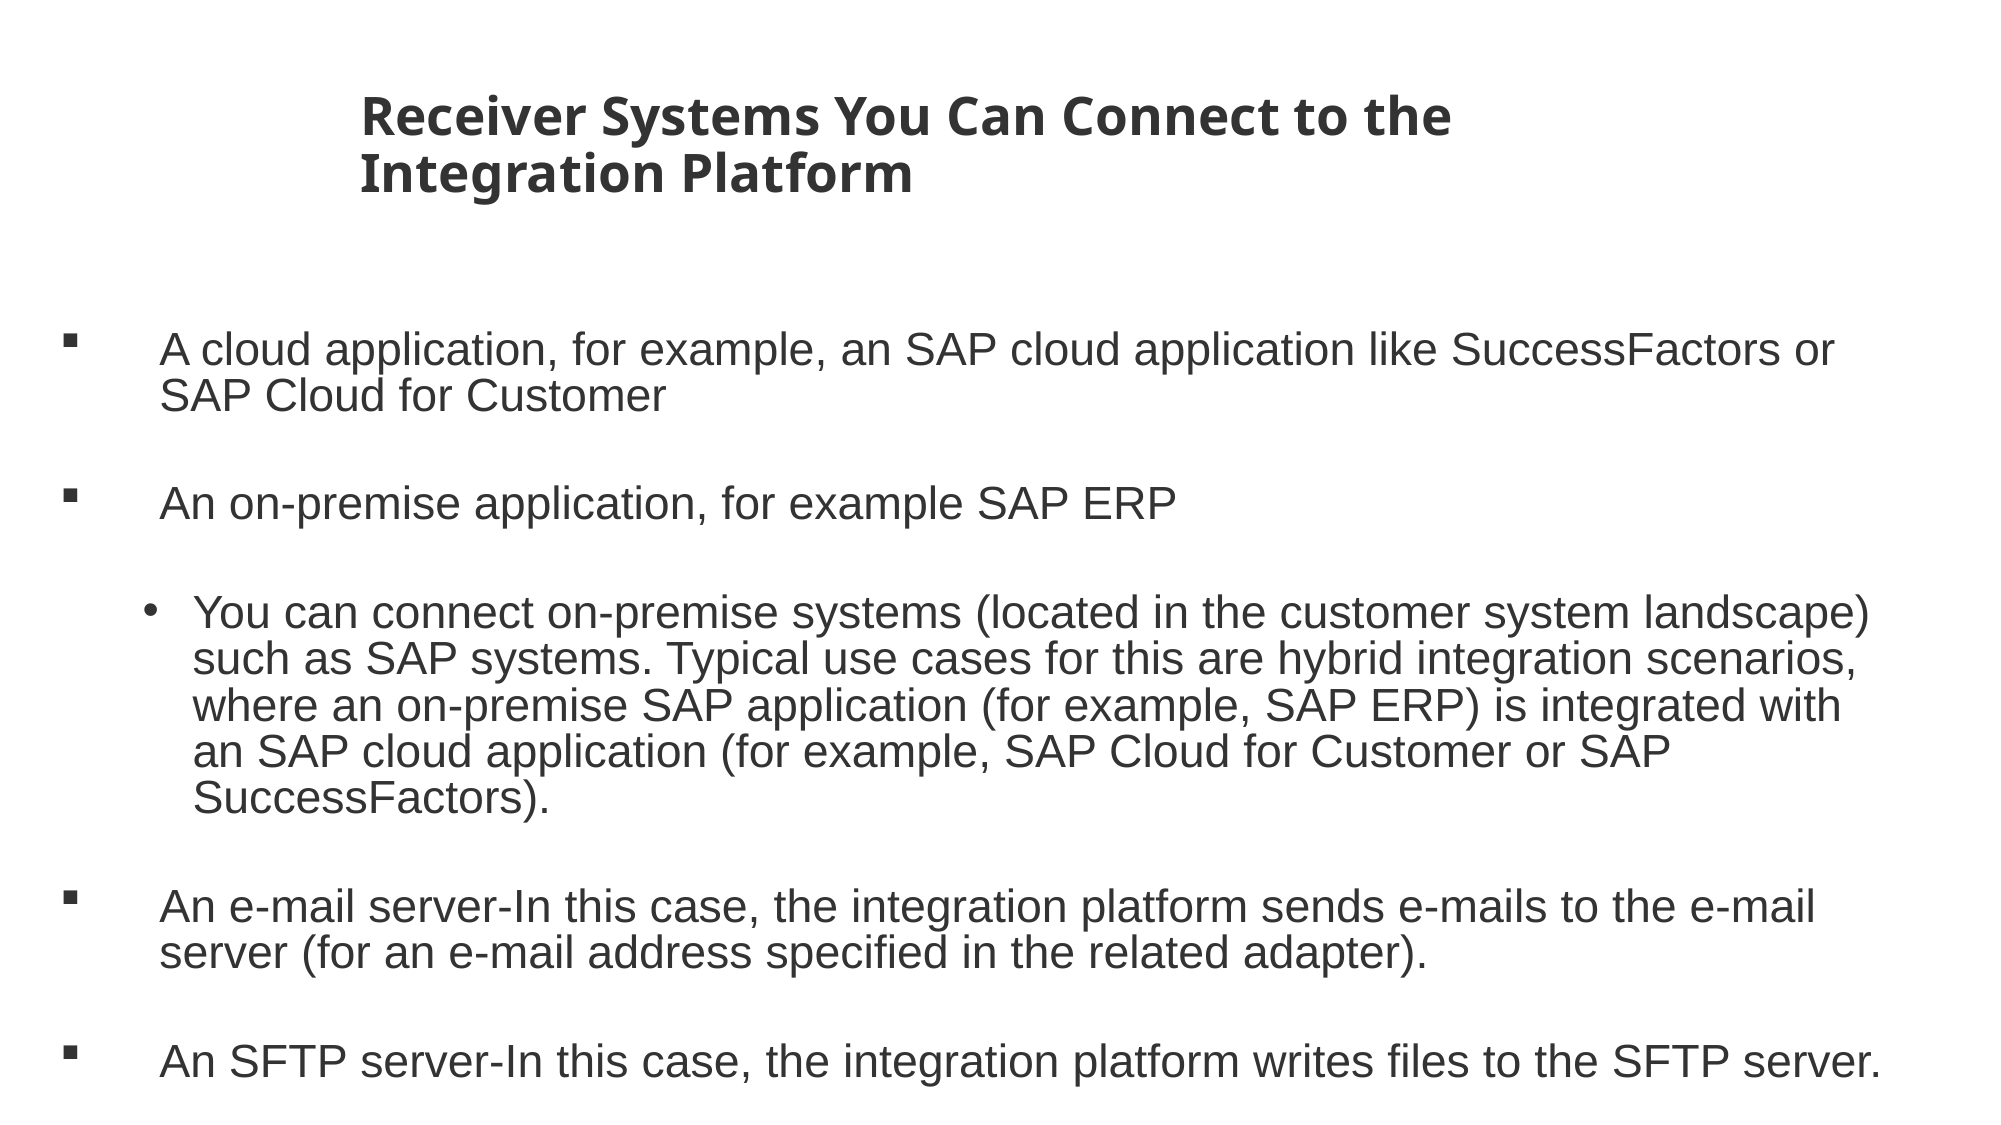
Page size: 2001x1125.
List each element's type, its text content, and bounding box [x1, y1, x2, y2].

title Receiver Systems You Can Connect to the Integration Platform [345, 81, 1614, 277]
list A cloud application, for example, an SAP cloud application like SuccessFactors or SAP Cloud for Customer An on-premise application, for example SAP ERP You can connect on-premise systems (located in the customer system landscape) such as SAP systems. Typical use cases for this are hybrid integration scenarios, where an on-premise SAP application (for example, SAP ERP) is integrated with an SAP cloud application (for example, SAP Cloud for Customer or SAP SuccessFactors). An e-mail server-In this case, the integration platform sends e-mails to the e-mail server (for an e-mail address specified in the related adapter). An SFTP server-In this case, the integration platform writes files to the SFTP server. [44, 320, 1919, 1125]
